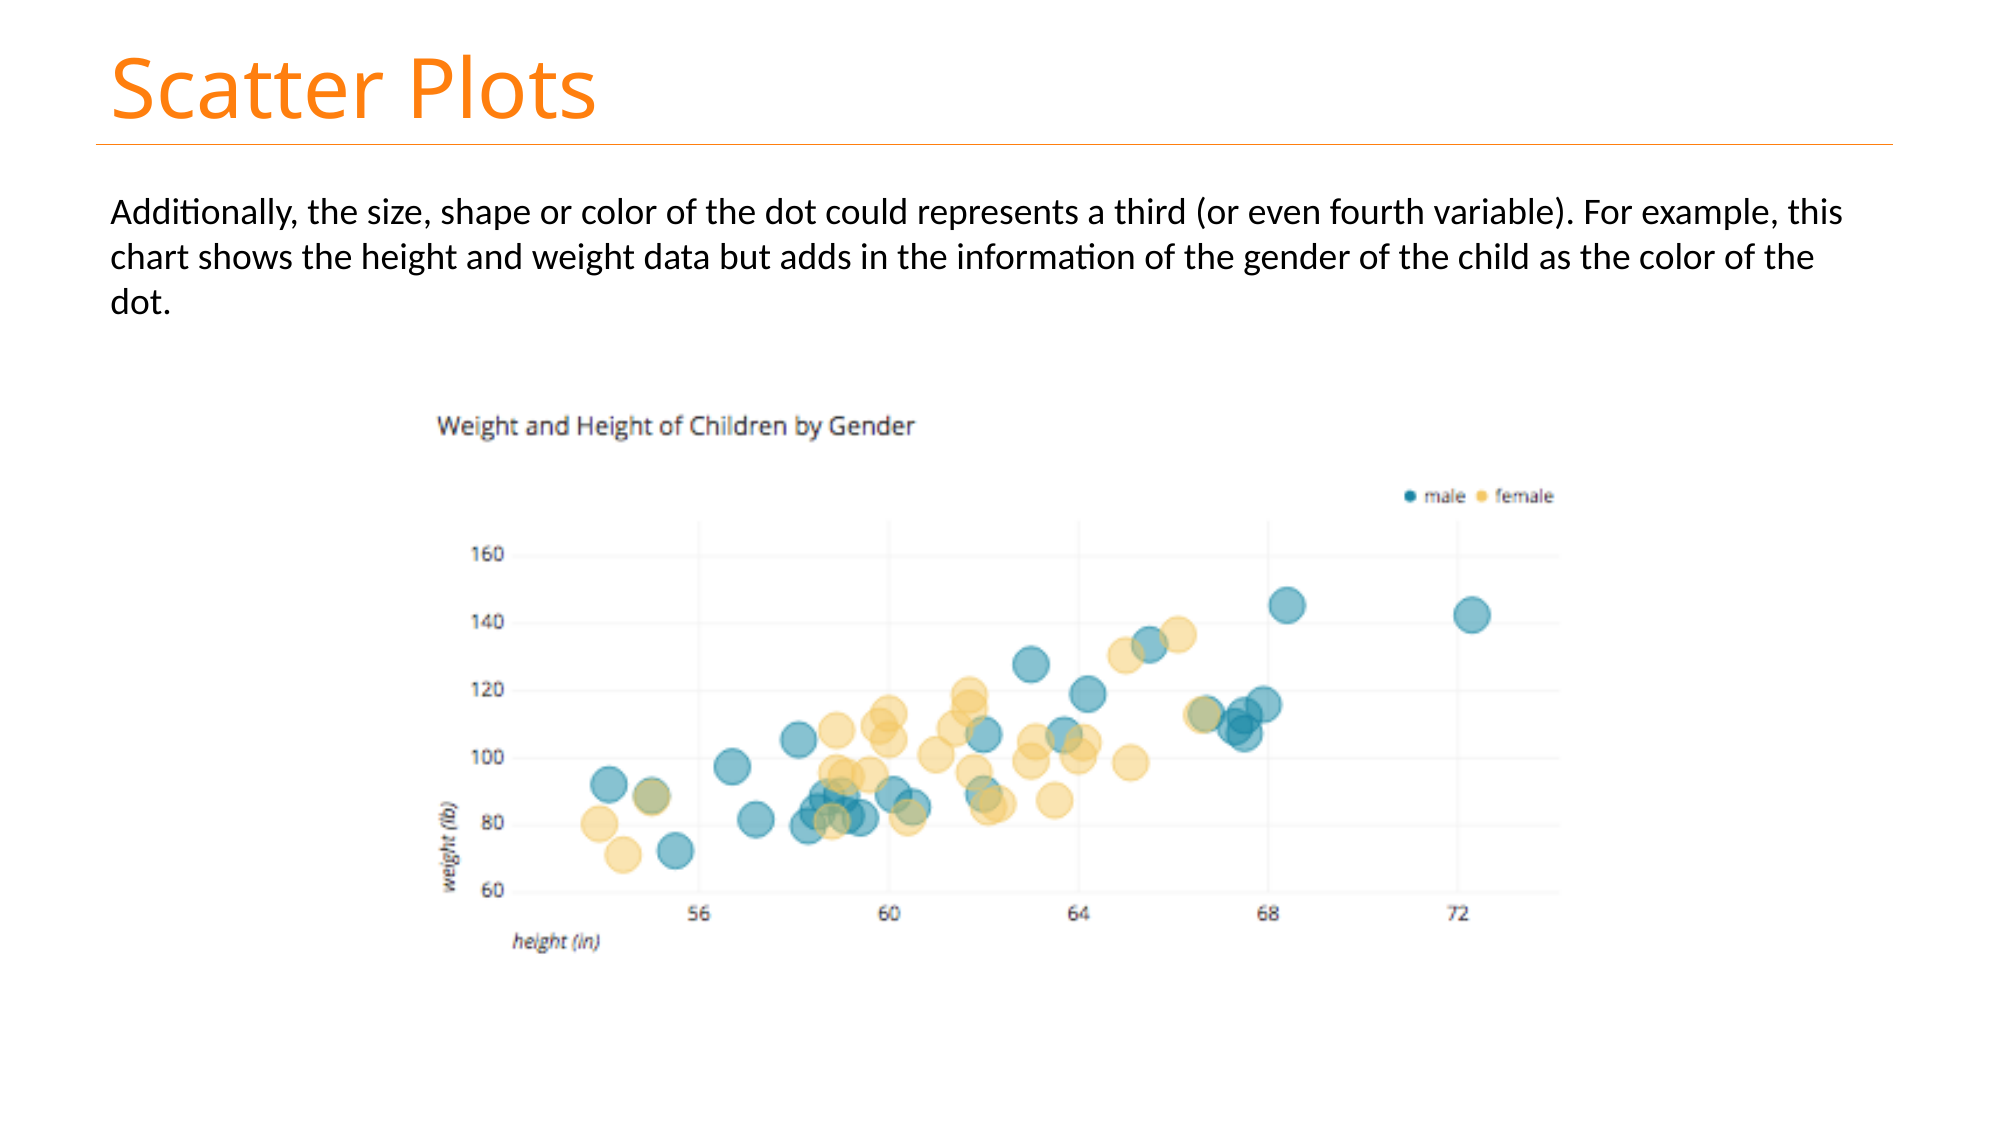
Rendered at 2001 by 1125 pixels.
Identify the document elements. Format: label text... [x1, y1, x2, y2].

title Scatter Plots [95, 27, 1596, 144]
picture [418, 396, 1571, 968]
text_box Additionally, the size, shape or color of the dot could represents a third (or even fourth variable). For example, this chart shows the height and weight data but adds in the information of the gender of the child as the color of the dot. [95, 179, 1893, 330]
